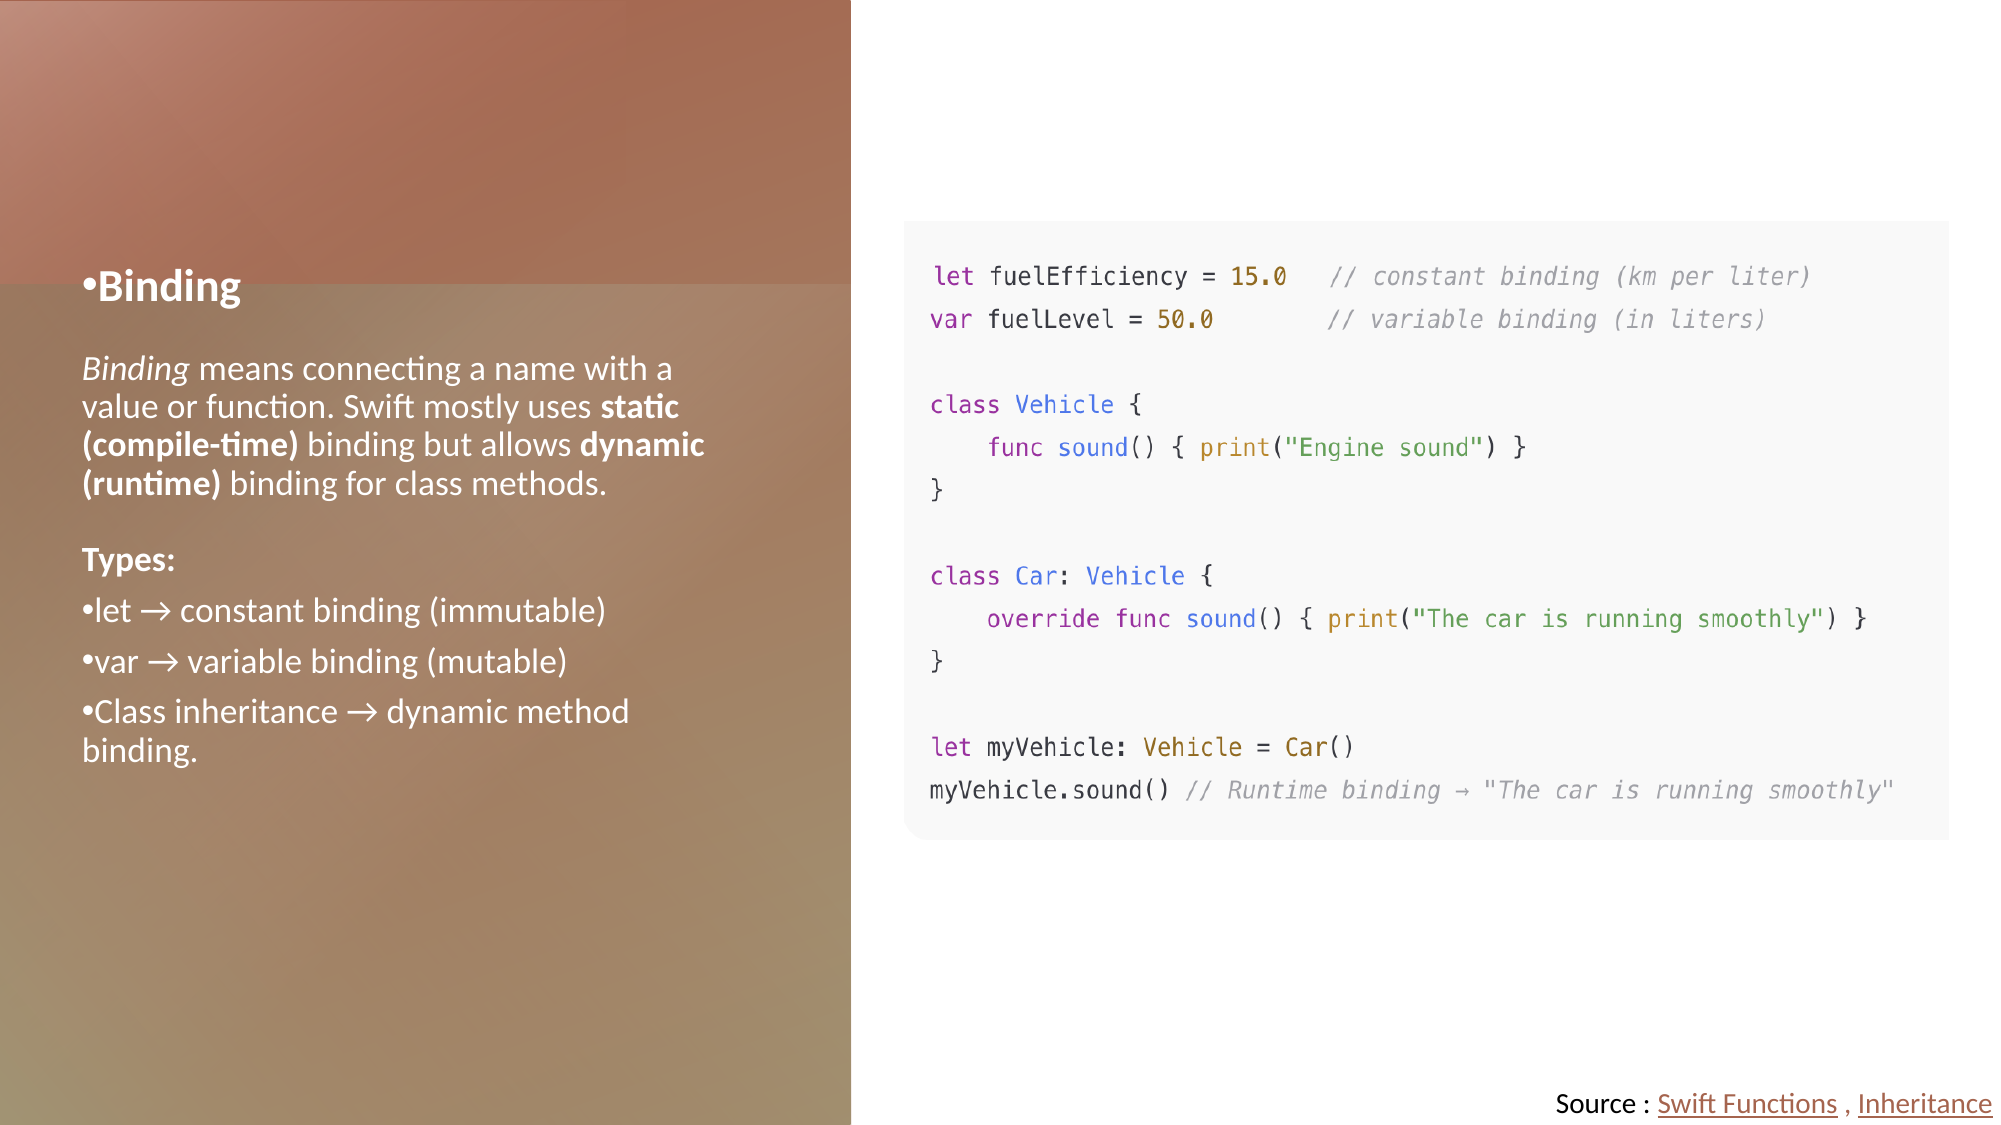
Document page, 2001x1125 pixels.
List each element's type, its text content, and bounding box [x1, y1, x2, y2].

picture [904, 221, 1950, 840]
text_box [0, 0, 853, 1125]
text_box Source : Swift Functions , Inheritance [1540, 1076, 2000, 1125]
